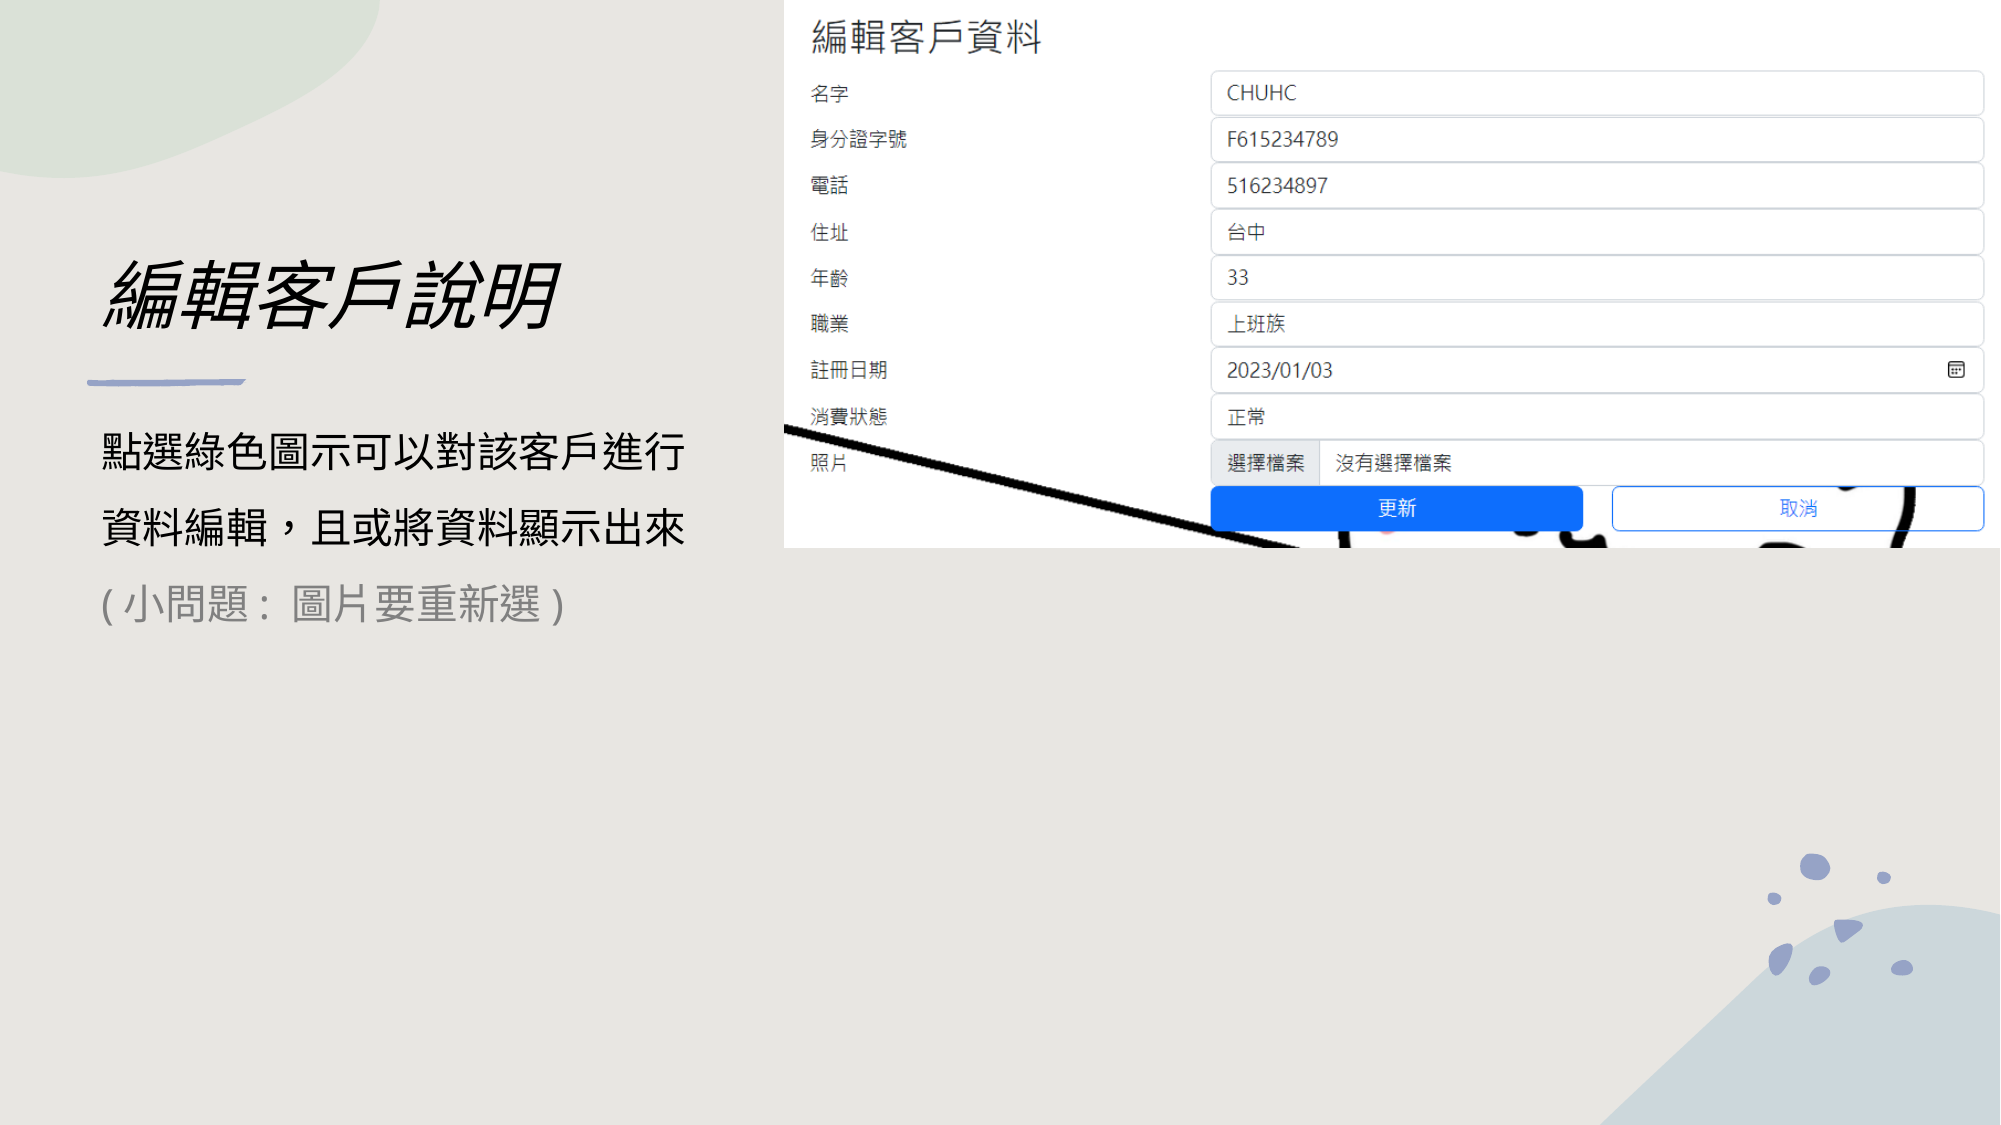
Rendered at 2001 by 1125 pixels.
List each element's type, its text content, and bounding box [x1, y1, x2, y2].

title 編輯客戶說明 [86, 129, 784, 347]
list 點選綠色圖示可以對該客戶進行 資料編輯，且或將資料顯示出來 (小問題: 圖片要重新選) [86, 413, 1740, 996]
picture [784, 0, 2000, 549]
